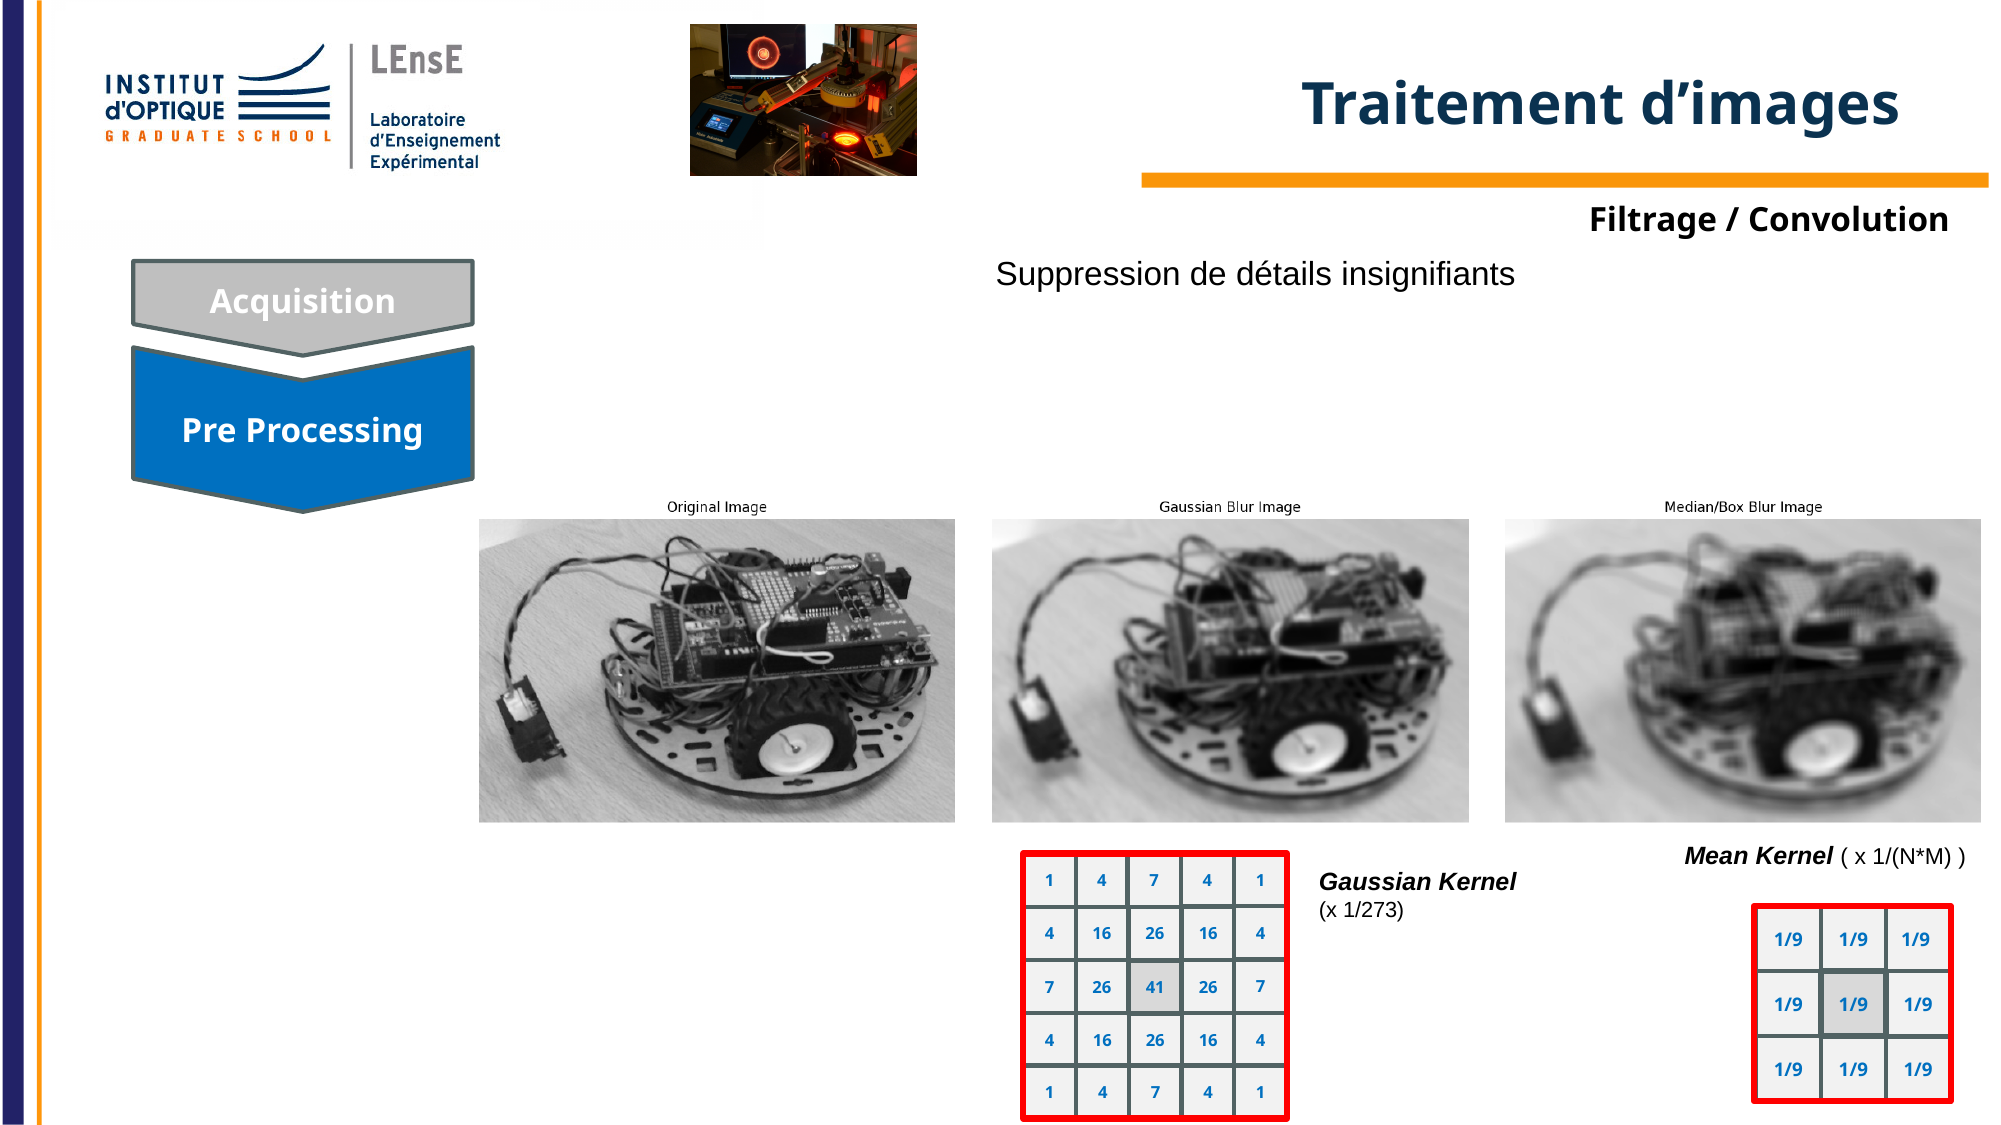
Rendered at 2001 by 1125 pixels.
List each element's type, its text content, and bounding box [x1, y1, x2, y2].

title Traitement d’images [922, 45, 1916, 158]
picture [51, 0, 917, 250]
text_box [1021, 851, 1289, 1121]
text_box [1752, 904, 1953, 1103]
text_box Suppression de détails insignifiants [980, 245, 1594, 300]
text_box Filtrage / Convolution [1448, 191, 1966, 246]
text_box Acquisition [131, 258, 475, 358]
picture [472, 492, 1981, 823]
text_box [1141, 172, 1989, 188]
text_box Pre Processing [131, 345, 475, 514]
text_box Gaussian Kernel (x 1/273) [1304, 857, 1568, 929]
text_box 1/9 [1819, 969, 1888, 1038]
text_box Mean Kernel ( x 1/(N*M) ) [1669, 831, 2000, 877]
text_box [55, 11, 752, 220]
